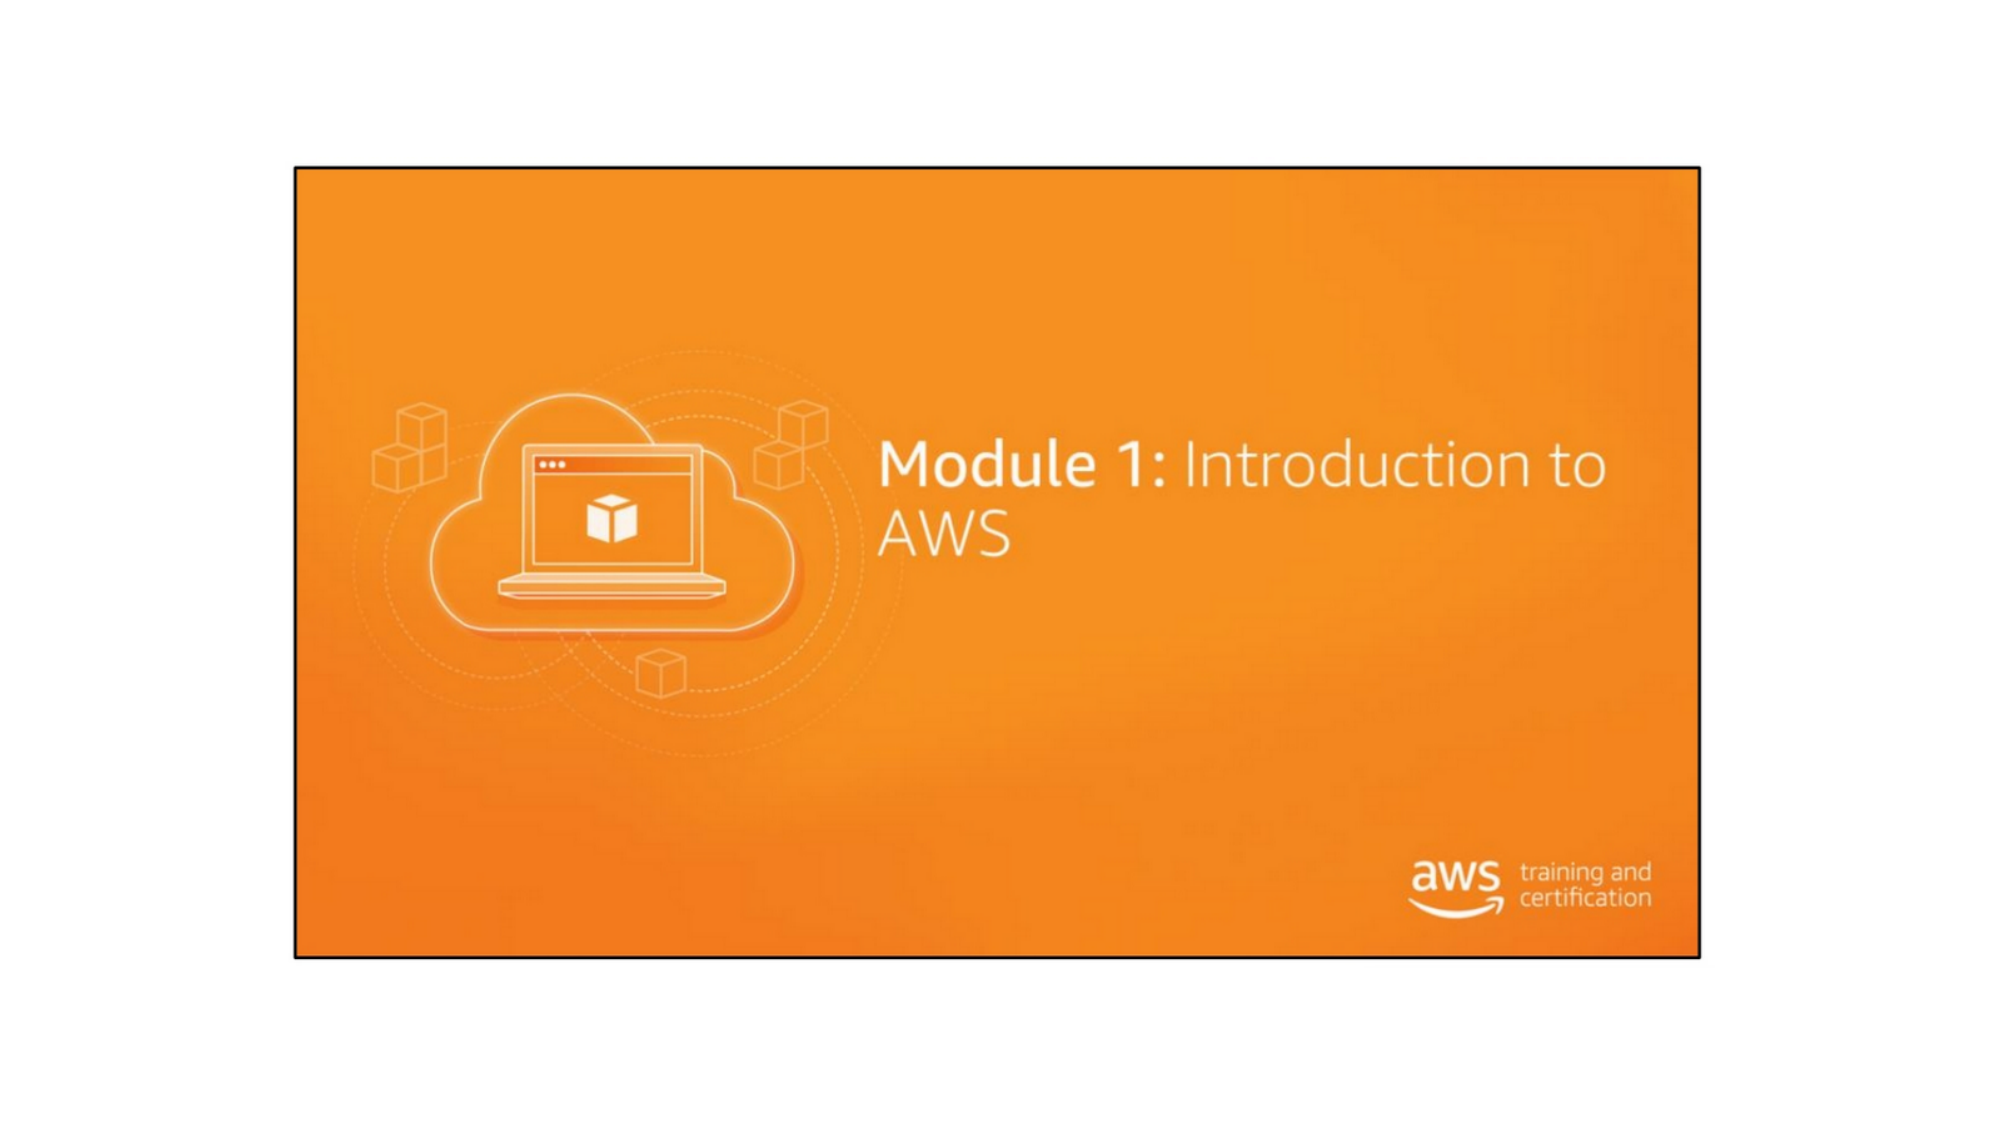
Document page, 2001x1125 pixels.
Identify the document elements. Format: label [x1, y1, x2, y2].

picture [285, 157, 1715, 968]
